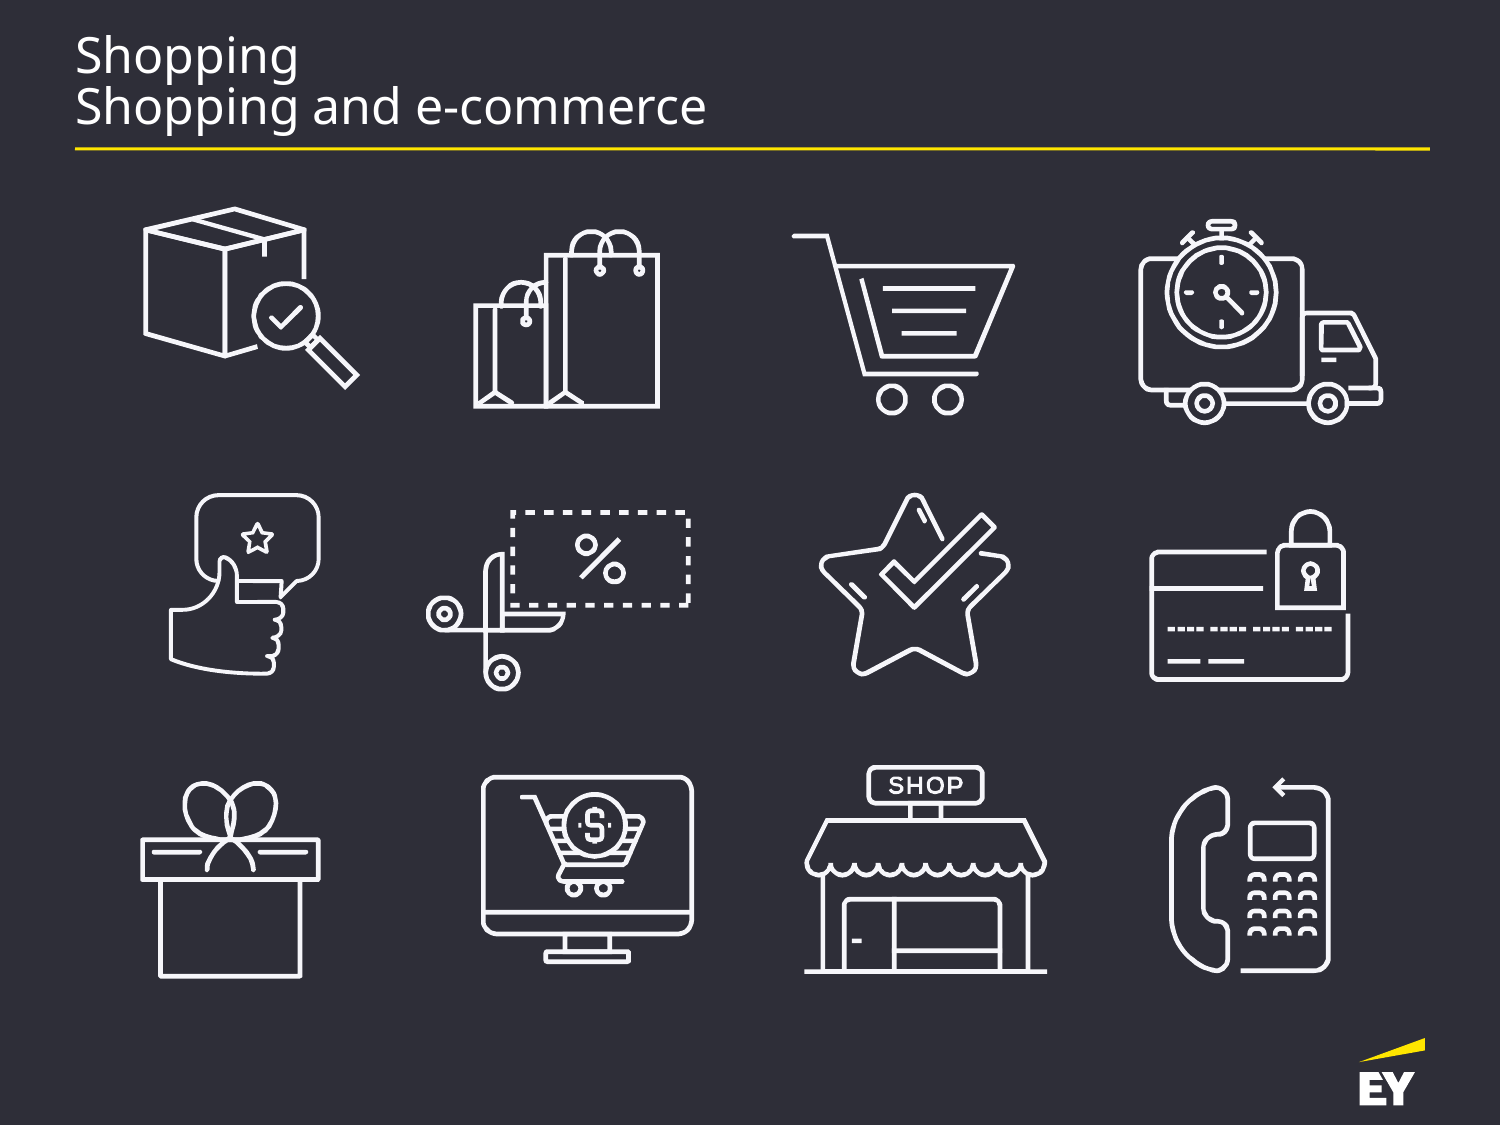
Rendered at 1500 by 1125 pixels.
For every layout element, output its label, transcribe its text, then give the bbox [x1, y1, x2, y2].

text_box [566, 602, 576, 608]
text_box [875, 383, 908, 416]
text_box [818, 492, 1011, 677]
text_box [483, 633, 488, 673]
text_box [168, 492, 321, 676]
text_box [301, 331, 318, 347]
text_box [483, 551, 505, 633]
text_box [641, 602, 651, 608]
text_box [493, 664, 511, 681]
text_box [444, 627, 488, 633]
text_box [685, 574, 691, 585]
text_box [685, 556, 691, 566]
text_box [510, 565, 516, 575]
text_box [510, 510, 517, 519]
text_box [878, 512, 997, 610]
text_box [574, 533, 598, 557]
text_box [529, 602, 539, 608]
text_box [961, 583, 979, 602]
text_box [849, 582, 867, 600]
text_box [581, 510, 592, 515]
text_box [679, 593, 691, 608]
text_box [892, 308, 967, 314]
text_box [675, 510, 685, 515]
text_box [480, 774, 695, 965]
text_box [226, 344, 258, 359]
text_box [1138, 218, 1384, 426]
text_box [685, 537, 691, 547]
text_box [525, 510, 535, 515]
text_box [835, 263, 1016, 359]
text_box [547, 602, 558, 608]
text_box [500, 611, 566, 633]
text_box [619, 510, 629, 515]
title Shopping Shopping and e-commerce [75, 33, 1425, 131]
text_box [804, 764, 1048, 975]
text_box [791, 233, 979, 377]
text_box [685, 518, 691, 528]
text_box [916, 507, 927, 524]
text_box [579, 537, 622, 580]
text_box [143, 206, 307, 252]
text_box [510, 602, 520, 608]
text_box [882, 286, 976, 291]
text_box [426, 595, 464, 633]
text_box [251, 281, 321, 351]
text_box [603, 561, 626, 585]
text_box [1149, 508, 1351, 683]
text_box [140, 780, 321, 979]
text_box [932, 383, 965, 416]
text_box [191, 217, 267, 257]
text_box [483, 653, 521, 692]
text_box [901, 331, 957, 336]
text_box [510, 546, 516, 557]
text_box [436, 605, 453, 623]
text_box [600, 510, 610, 515]
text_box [1168, 777, 1331, 974]
text_box [604, 602, 614, 608]
text_box [660, 602, 670, 608]
text_box [304, 334, 361, 391]
text_box [622, 602, 633, 608]
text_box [473, 229, 661, 409]
text_box [268, 305, 303, 330]
text_box [143, 232, 228, 359]
text_box [301, 232, 307, 280]
text_box [585, 602, 595, 608]
text_box [510, 584, 516, 594]
text_box [544, 510, 554, 515]
text_box [656, 510, 667, 515]
text_box [637, 510, 648, 515]
text_box [562, 510, 573, 515]
text_box [510, 527, 516, 538]
